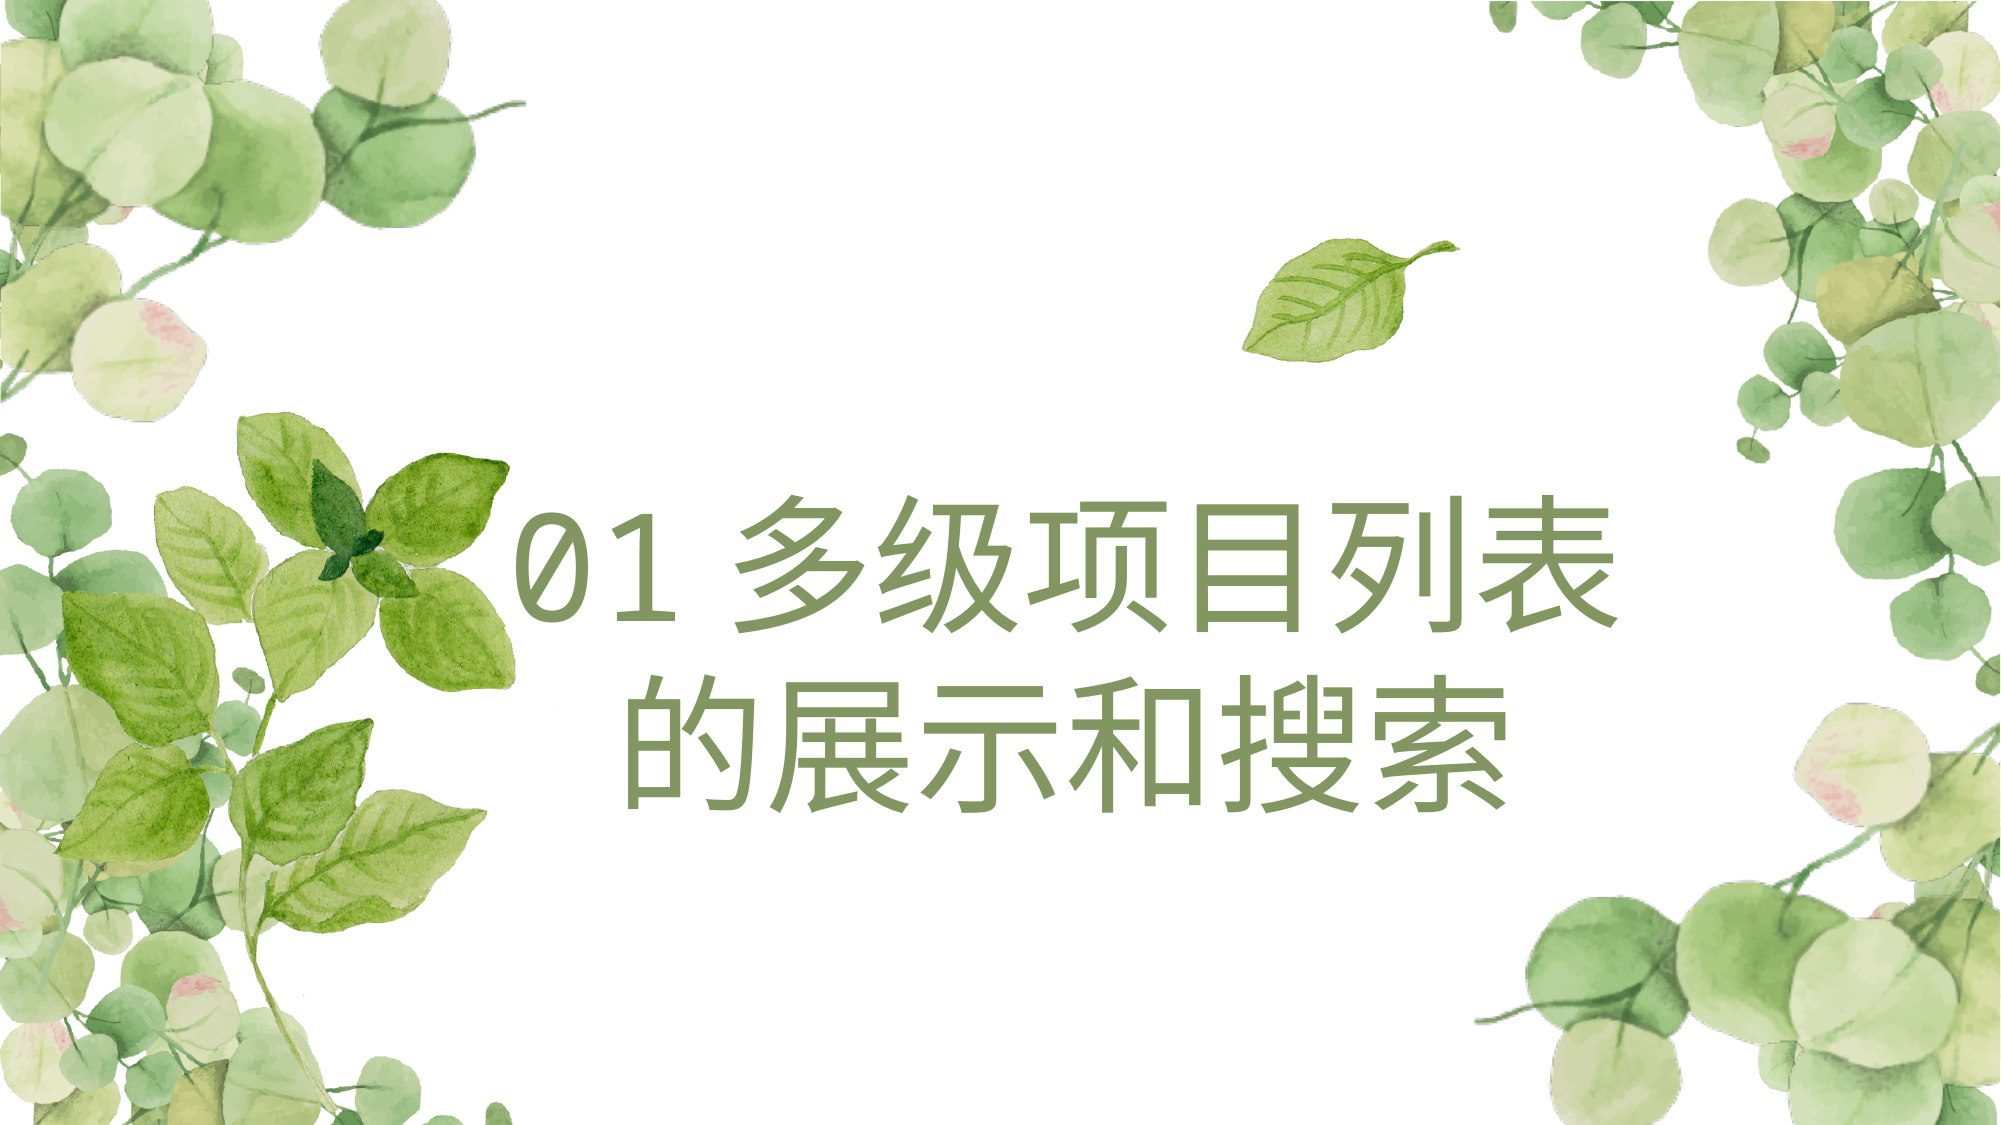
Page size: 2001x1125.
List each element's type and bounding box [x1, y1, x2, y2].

picture [1019, 147, 1603, 474]
picture [0, 334, 706, 1125]
text_box [0, 0, 2000, 1125]
